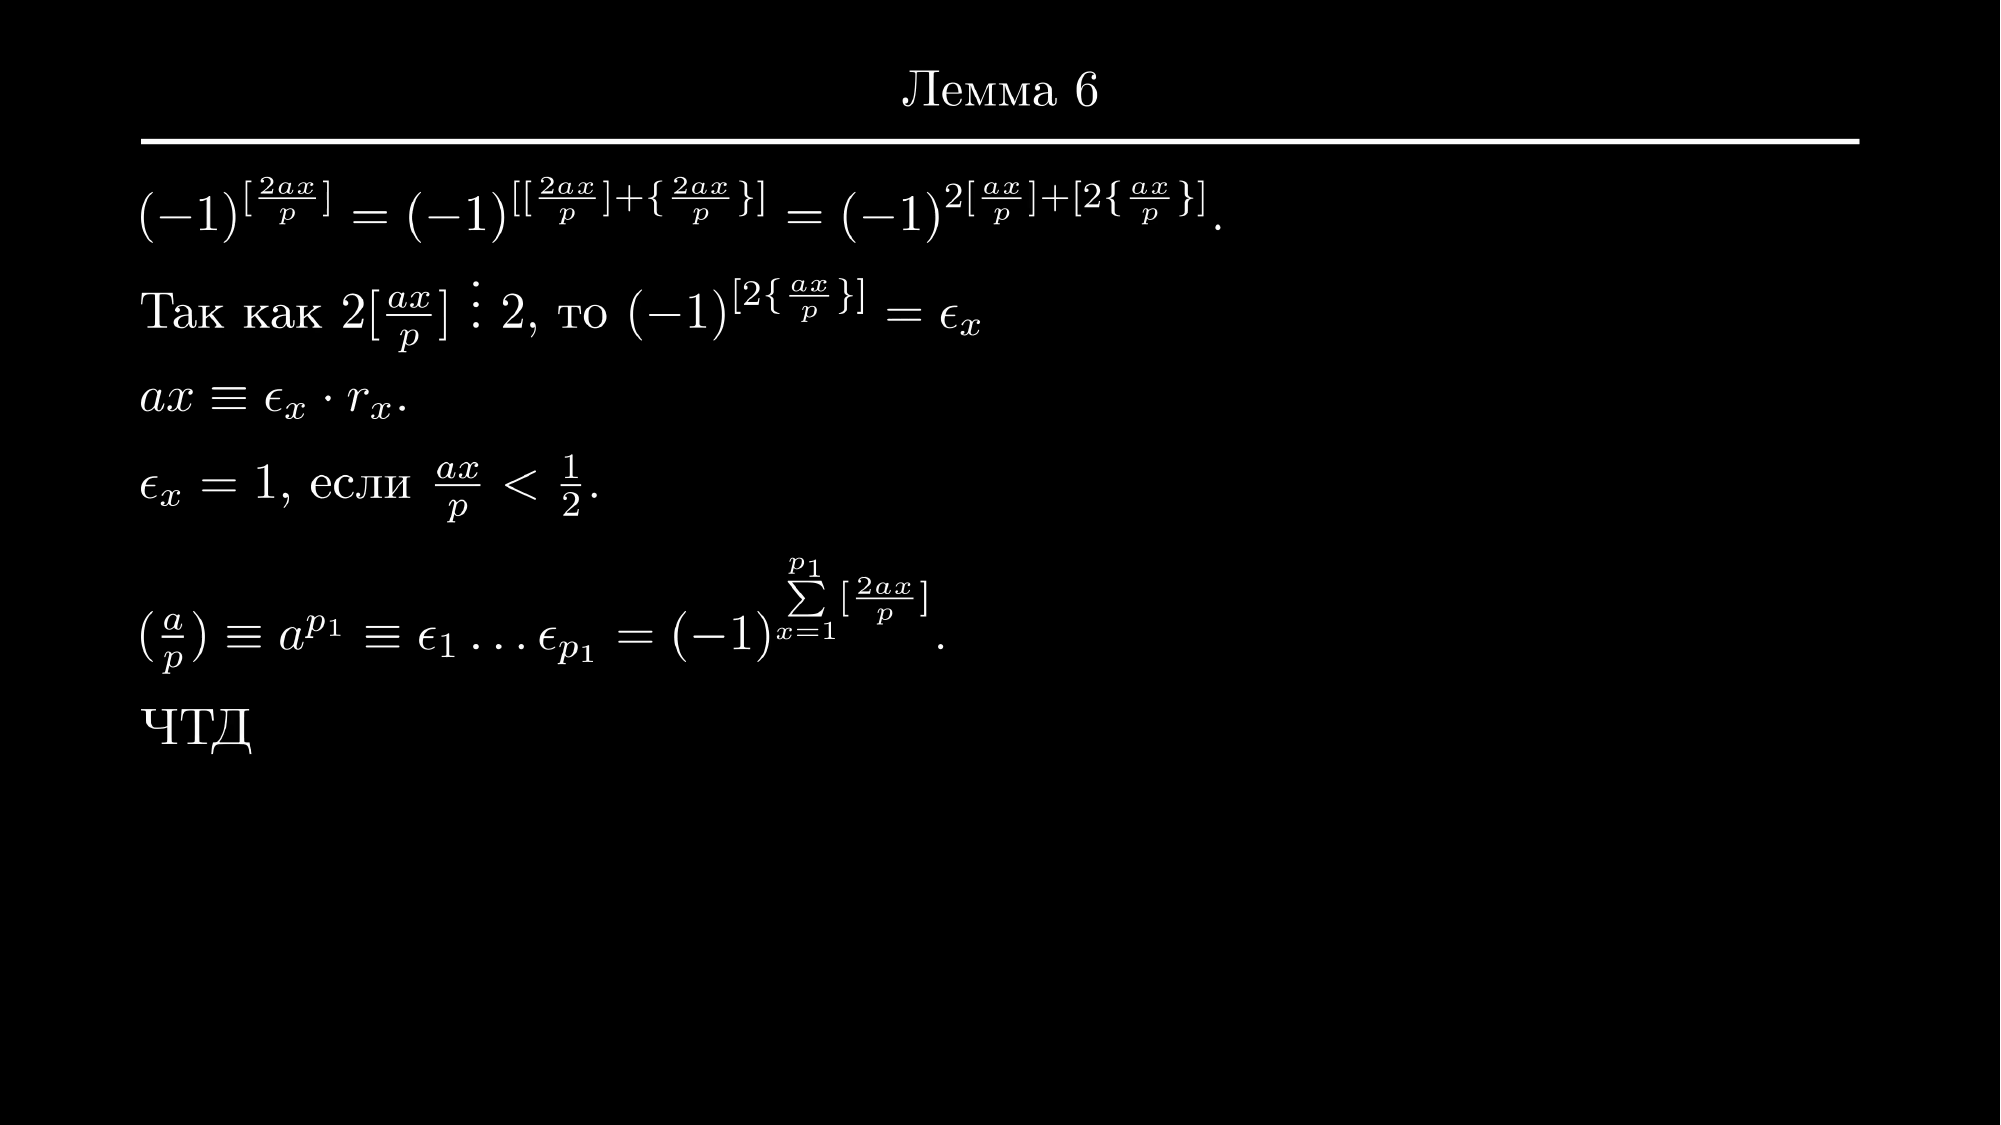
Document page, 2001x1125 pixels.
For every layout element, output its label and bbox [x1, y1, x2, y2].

text_box [0, 0, 2000, 1125]
